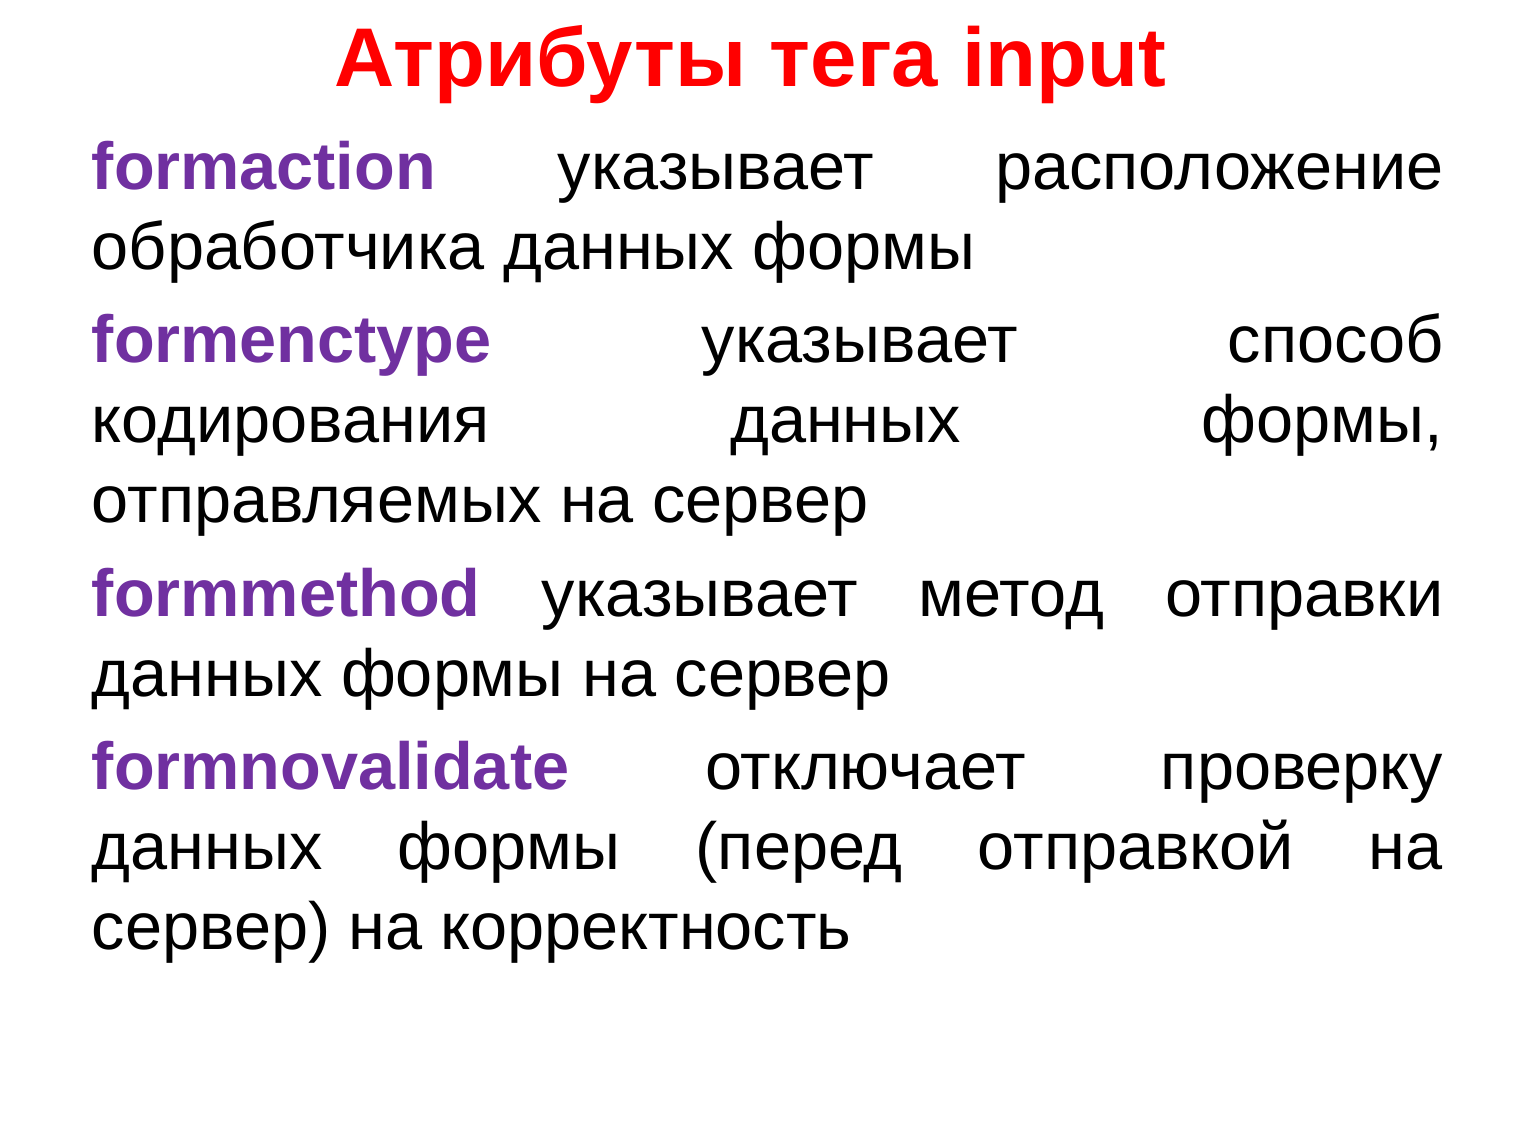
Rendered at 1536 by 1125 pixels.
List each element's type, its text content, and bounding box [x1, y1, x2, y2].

list formaction указывает расположение обработчика данных формы formenctype указывает способ кодирования данных формы, отправляемых на сервер formmethod указывает метод отправки данных формы на сервер formnovalidate отключает проверку данных формы (перед отправкой на сервер) на корректность [76, 115, 1459, 858]
title Атрибуты тега input [59, 0, 1442, 112]
